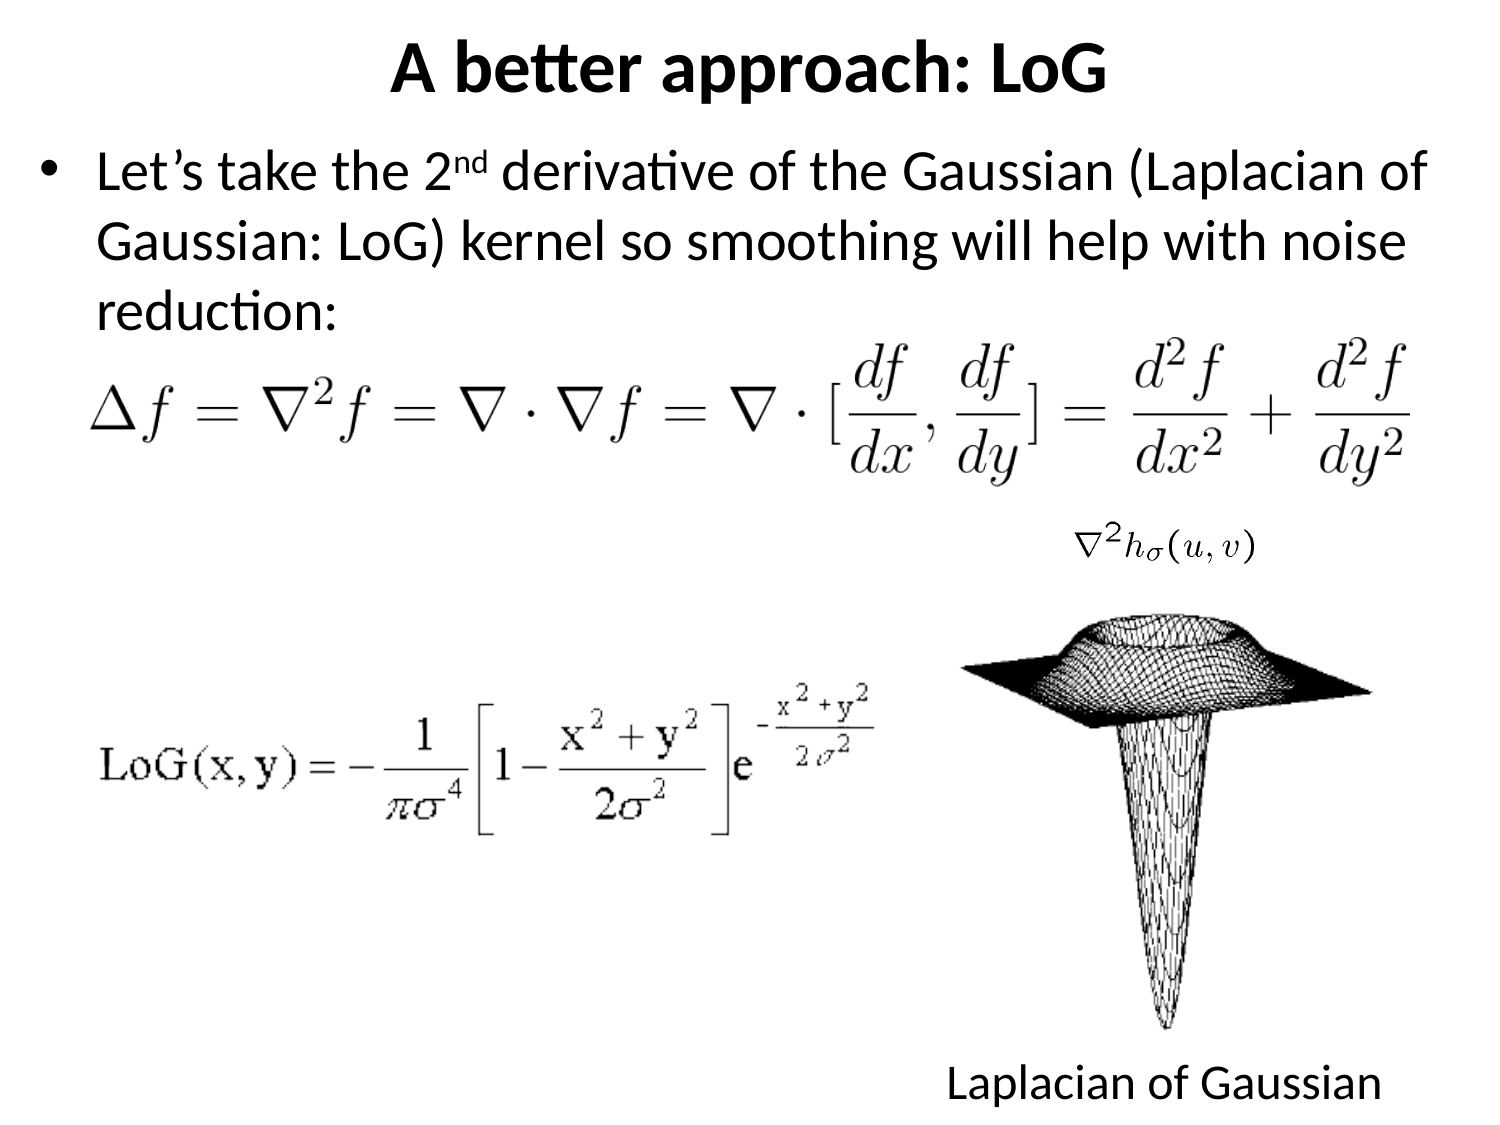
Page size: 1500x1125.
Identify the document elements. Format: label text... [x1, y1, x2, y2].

picture [90, 337, 1410, 487]
picture [96, 674, 882, 844]
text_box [919, 521, 1410, 1116]
list Let’s take the 2nd derivative of the Gaussian (Laplacian of Gaussian: LoG) kernel so smoothing will help with noise reduction: [24, 125, 1475, 1063]
title A better approach: LoG [24, 0, 1475, 125]
